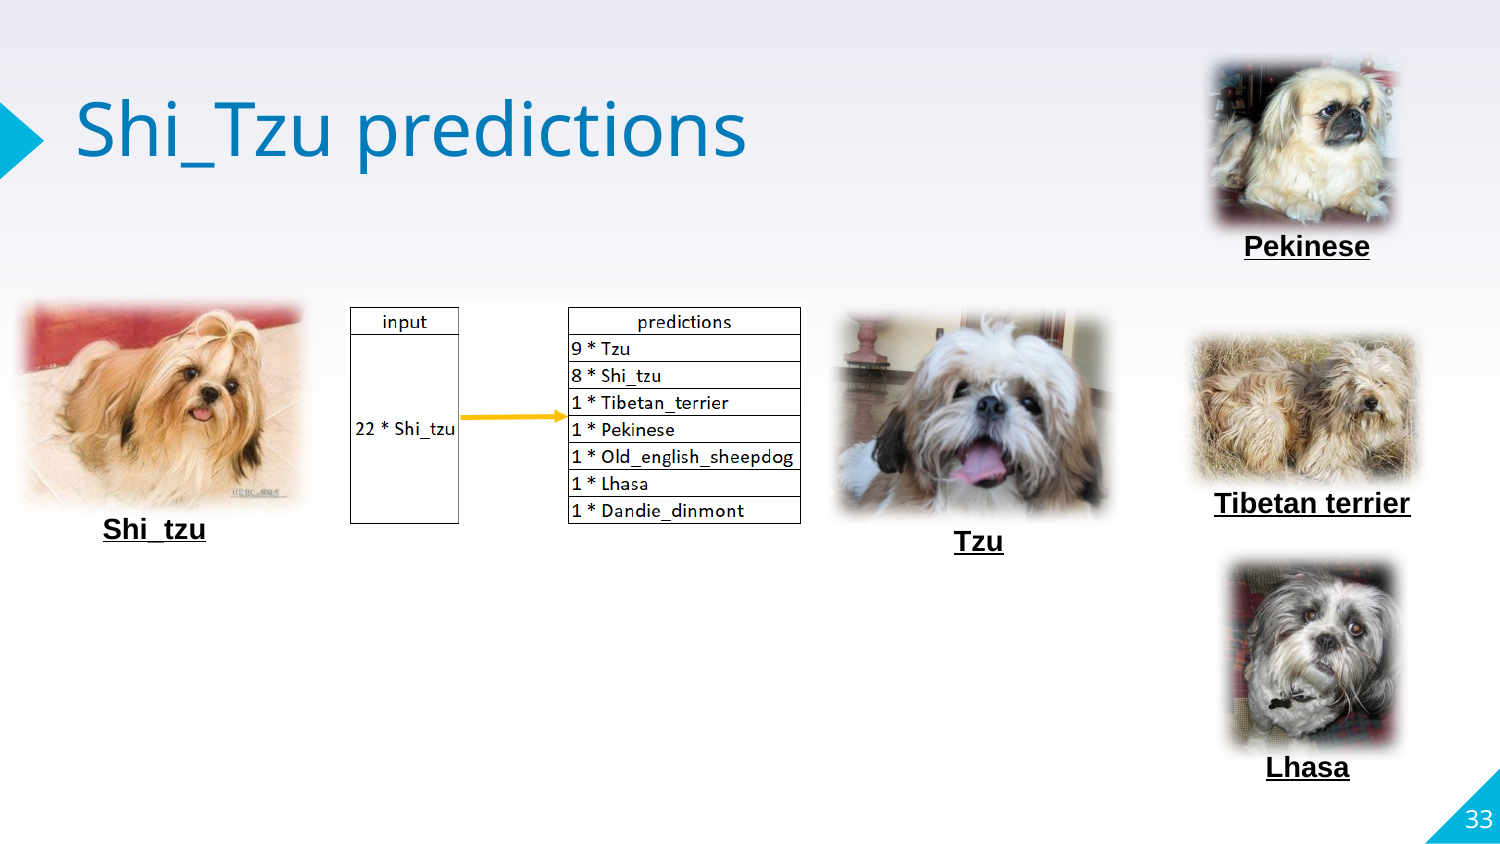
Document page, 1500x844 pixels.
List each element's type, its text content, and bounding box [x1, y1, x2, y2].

picture [1199, 49, 1407, 243]
text_box Pekinese [1228, 220, 1480, 271]
picture [825, 303, 1122, 529]
picture [9, 291, 317, 521]
picture [1213, 546, 1412, 763]
text_box Lhasa [1250, 740, 1500, 791]
text_box Tzu [938, 515, 1190, 565]
picture [1180, 323, 1429, 494]
text_box Shi_tzu [87, 502, 339, 553]
slide_number 33 [1418, 791, 1494, 838]
title Shi_Tzu predictions [75, 99, 1194, 194]
text_box Tibetan terrier [1199, 476, 1451, 527]
picture [346, 301, 808, 526]
